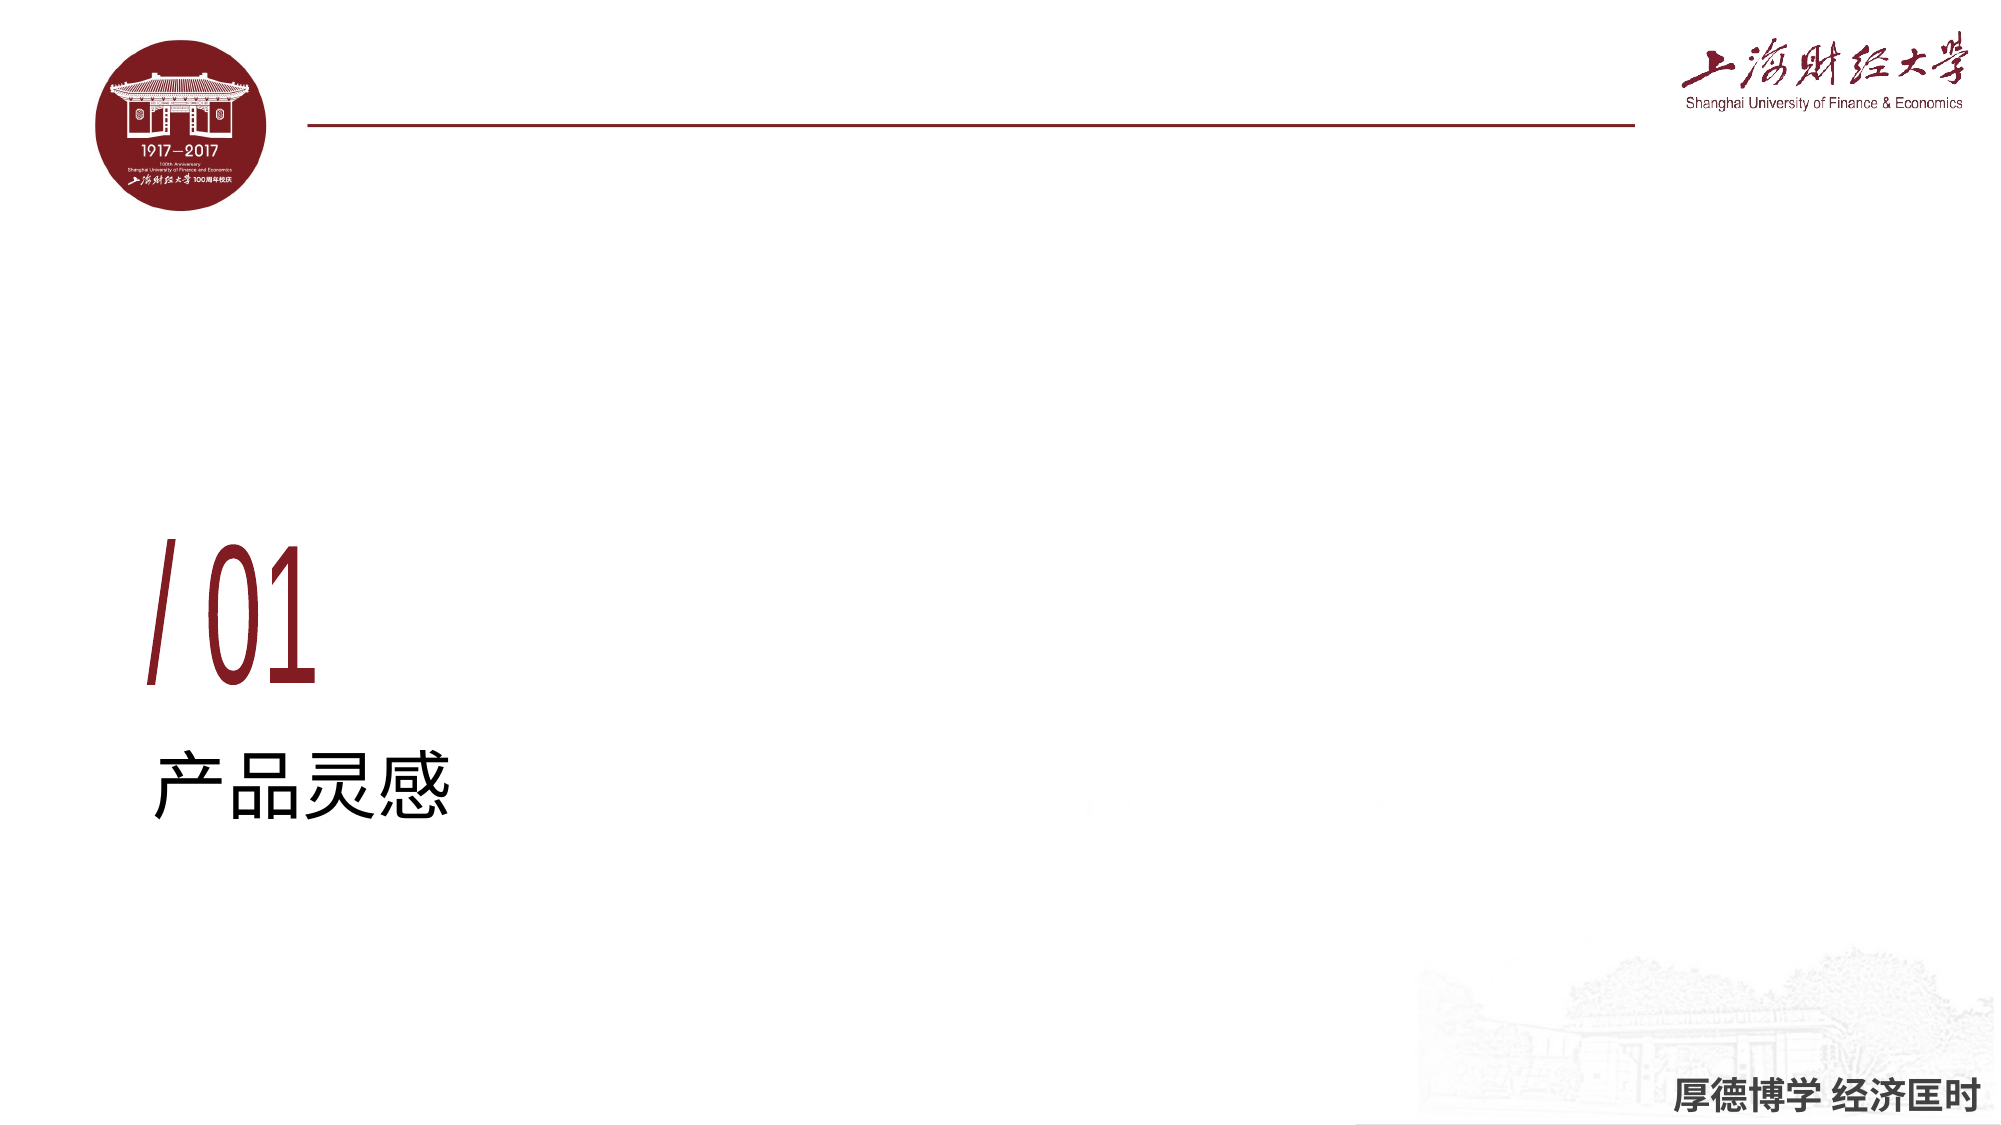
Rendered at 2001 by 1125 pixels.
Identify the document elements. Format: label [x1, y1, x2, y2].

text_box [0, 0, 2000, 1125]
